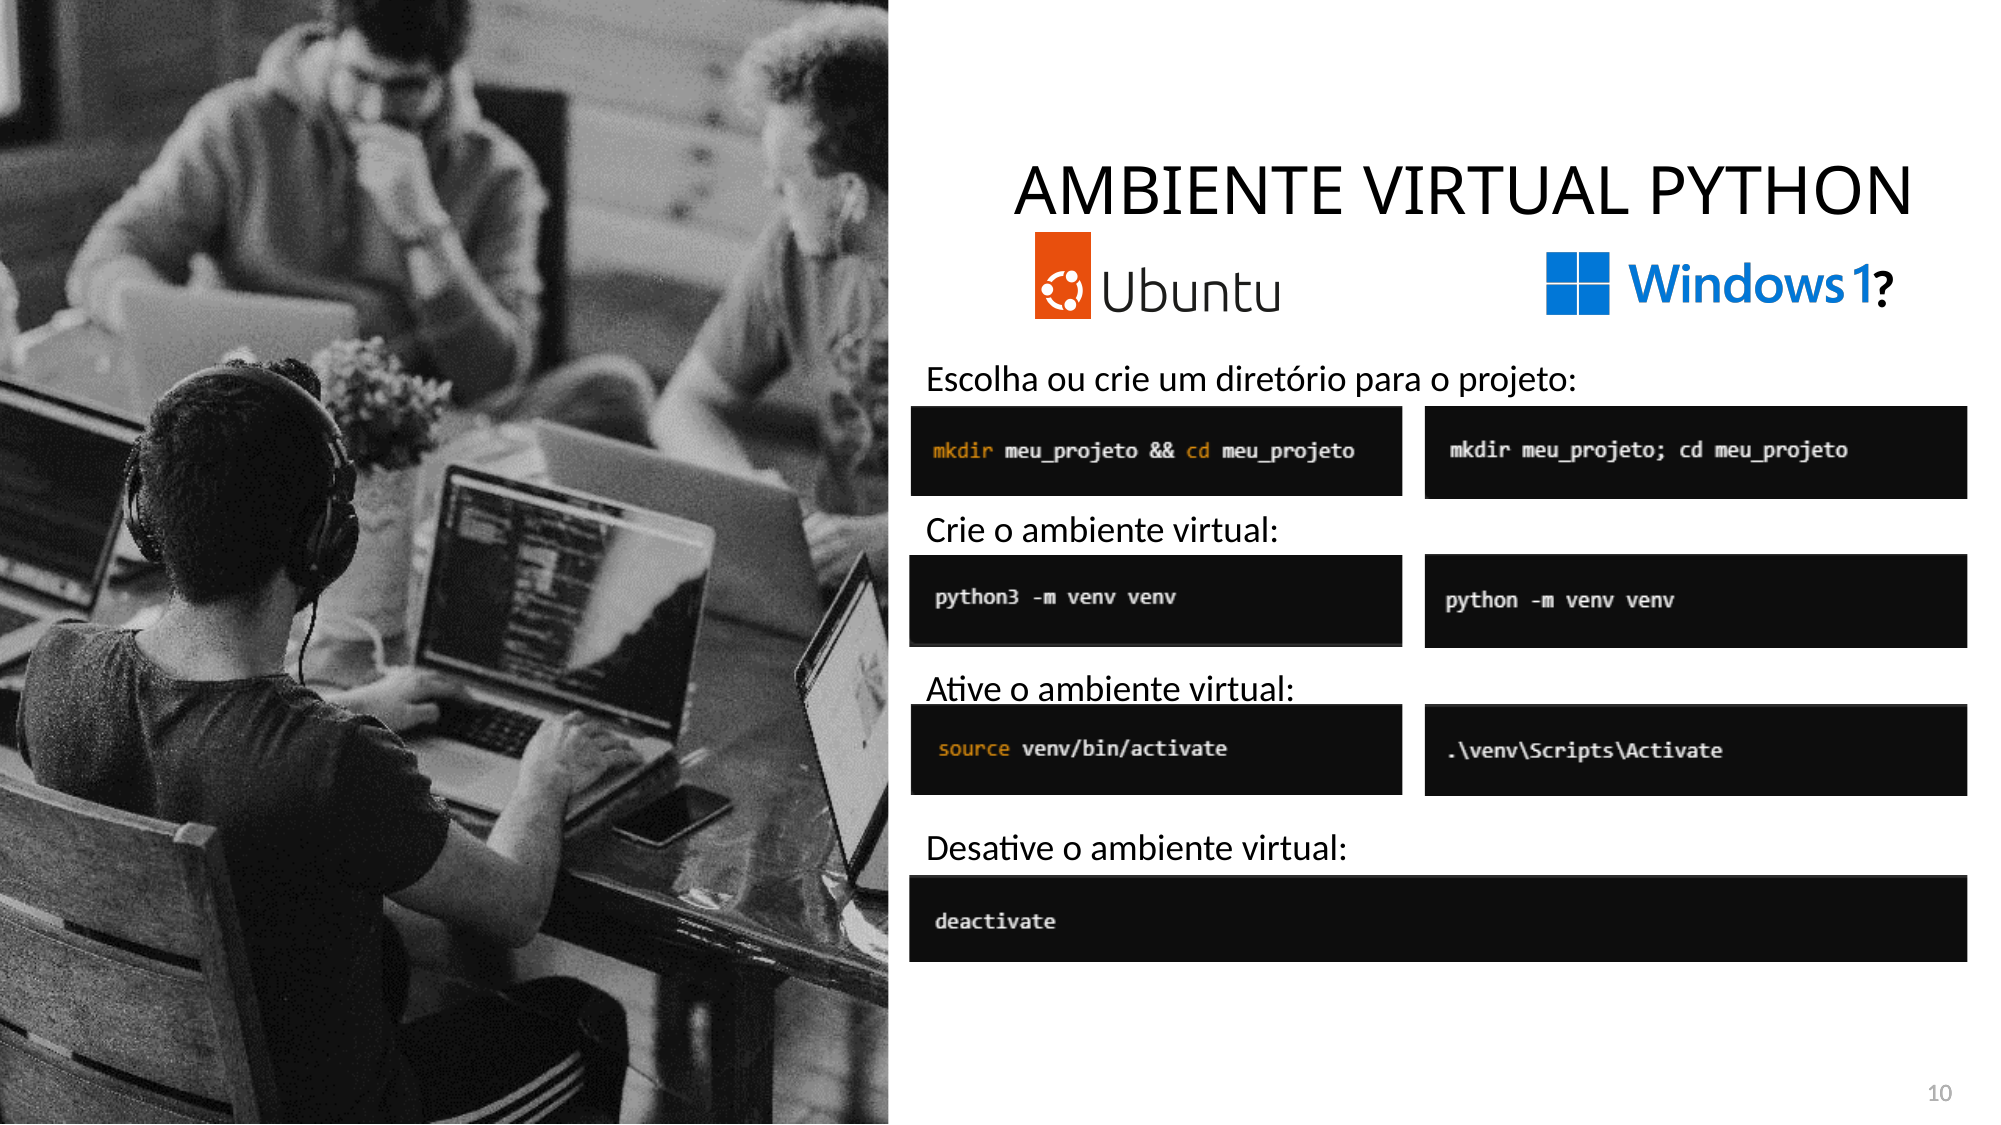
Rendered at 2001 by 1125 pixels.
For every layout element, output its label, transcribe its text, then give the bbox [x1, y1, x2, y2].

slide_number 10 [1894, 1061, 1968, 1121]
picture [1523, 247, 1869, 326]
text_box ? [1869, 247, 1915, 326]
picture [910, 704, 1403, 795]
text_box Crie o ambiente virtual: [910, 498, 1625, 558]
picture [910, 406, 1403, 496]
picture [1424, 704, 1968, 796]
picture [1424, 406, 1968, 499]
picture [909, 875, 1968, 962]
picture [1034, 232, 1279, 319]
picture [1424, 554, 1968, 648]
picture [0, 0, 889, 1124]
picture [909, 555, 1403, 647]
title Ambiente virtual Python [999, 100, 1968, 246]
text_box Desative o ambiente virtual: [910, 815, 1625, 875]
text_box Ative o ambiente virtual: [910, 656, 1625, 717]
list Escolha ou crie um diretório para o projeto: [910, 346, 1625, 407]
